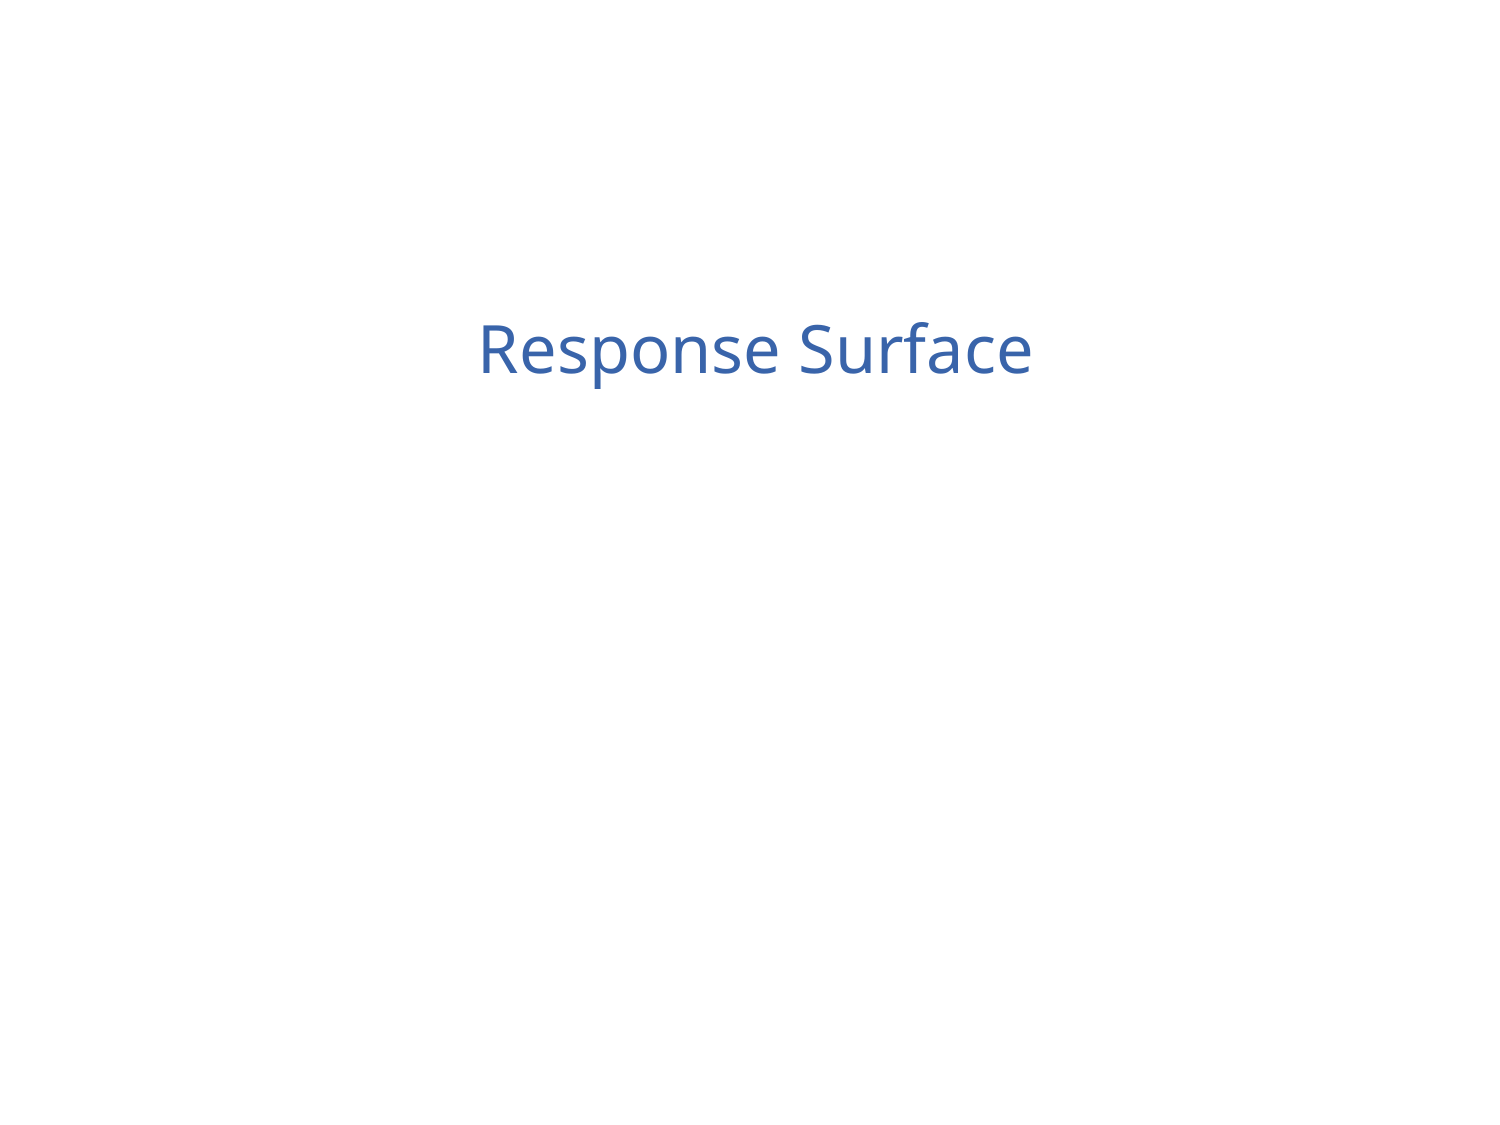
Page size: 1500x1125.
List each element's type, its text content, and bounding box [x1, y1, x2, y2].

text_box Response Surface [49, 299, 1463, 395]
